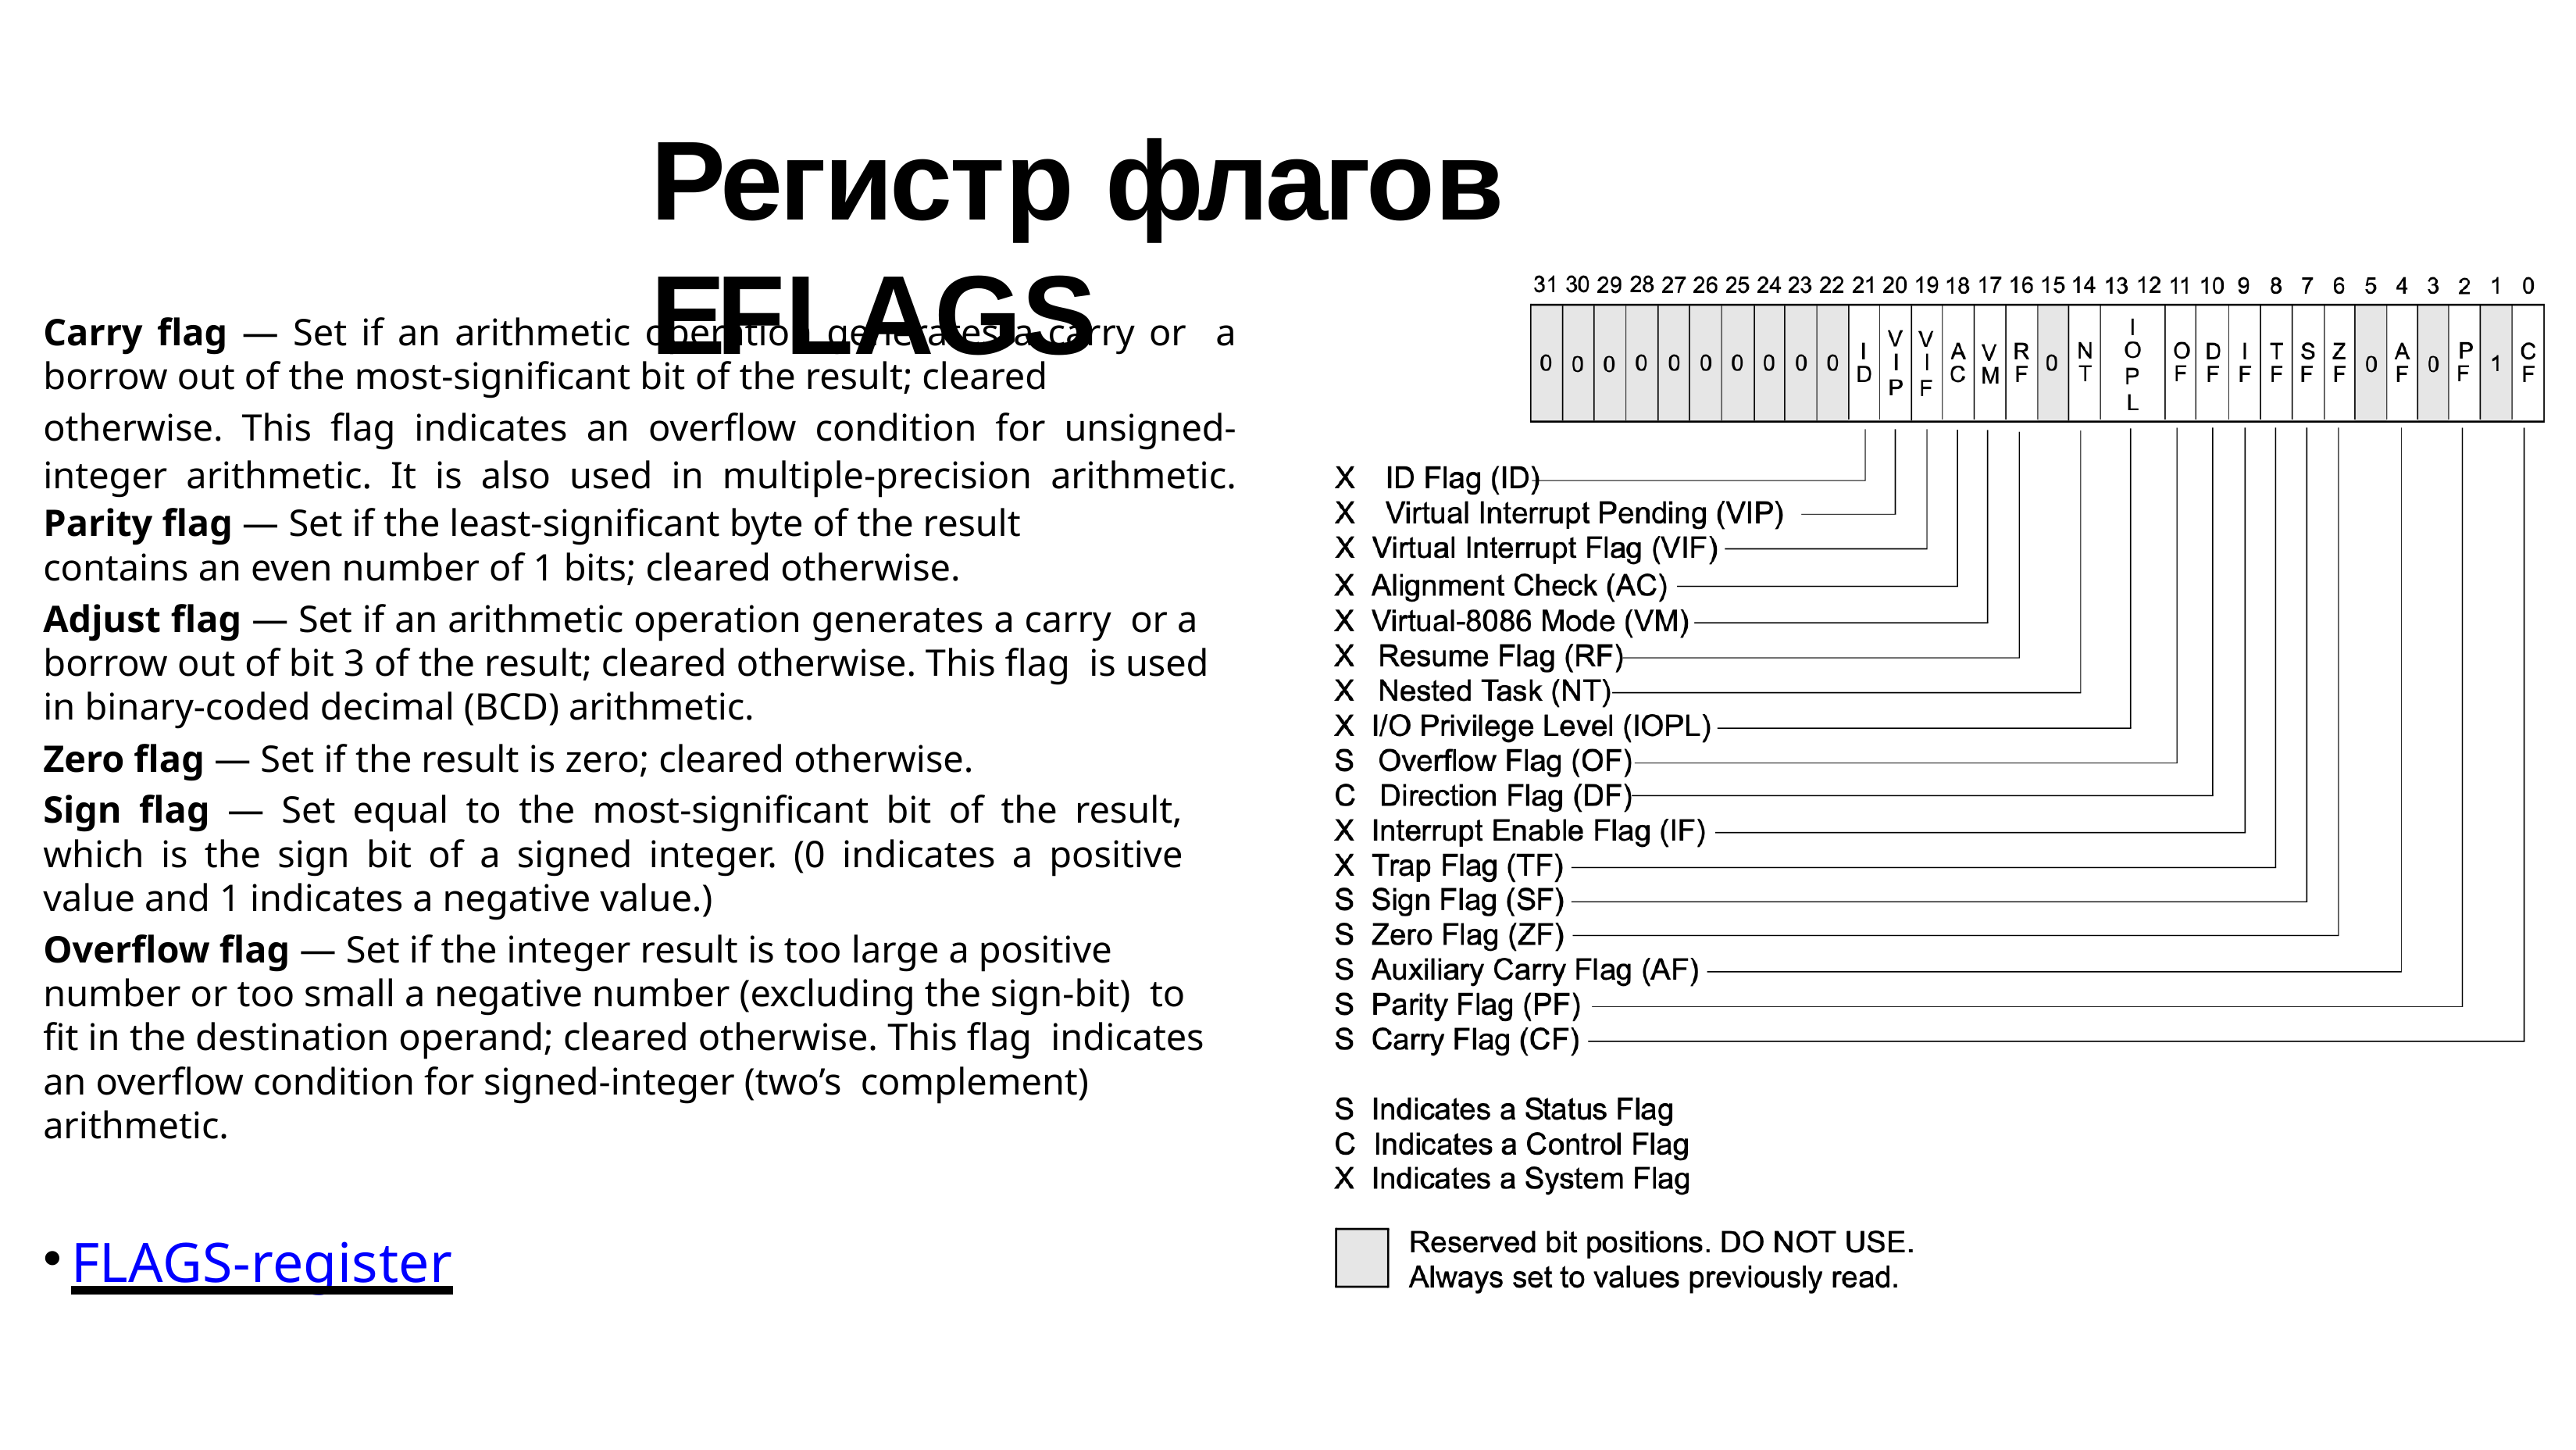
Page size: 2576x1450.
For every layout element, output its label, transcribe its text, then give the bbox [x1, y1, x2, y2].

title Регистр флагов EFLAGS [649, 105, 1927, 377]
text_box Carry flag — Set if an arithmetic operation generates a carry or a borrow out of the most-significant bit of the result; cleared otherwise. This flag indicates an overflow condition for unsigned- integer arithmetic. It is also used in multiple-precision arithmetic. Parity flag — Set if the least-significant byte of the result contains an even number of 1 bits; cleared otherwise. Adjust flag — Set if an arithmetic operation generates a carry or a borrow out of bit 3 of the result; cleared otherwise. This flag is used in binary-coded decimal (BCD) arithmetic. Zero flag — Set if the result is zero; cleared otherwise. Sign flag — Set equal to the most-significant bit of the result, which is the sign bit of a signed integer. (0 indicates a positive value and 1 indicates a negative value.) Overflow flag — Set if the integer result is too large a positive number or too small a negative number (excluding the sign-bit) to fit in the destination operand; cleared otherwise. This flag indicates an overflow condition for signed-integer (two’s complement) arithmetic. [41, 307, 1257, 1146]
picture [1334, 275, 2545, 1294]
text_box FLAGS-register [41, 1225, 458, 1302]
